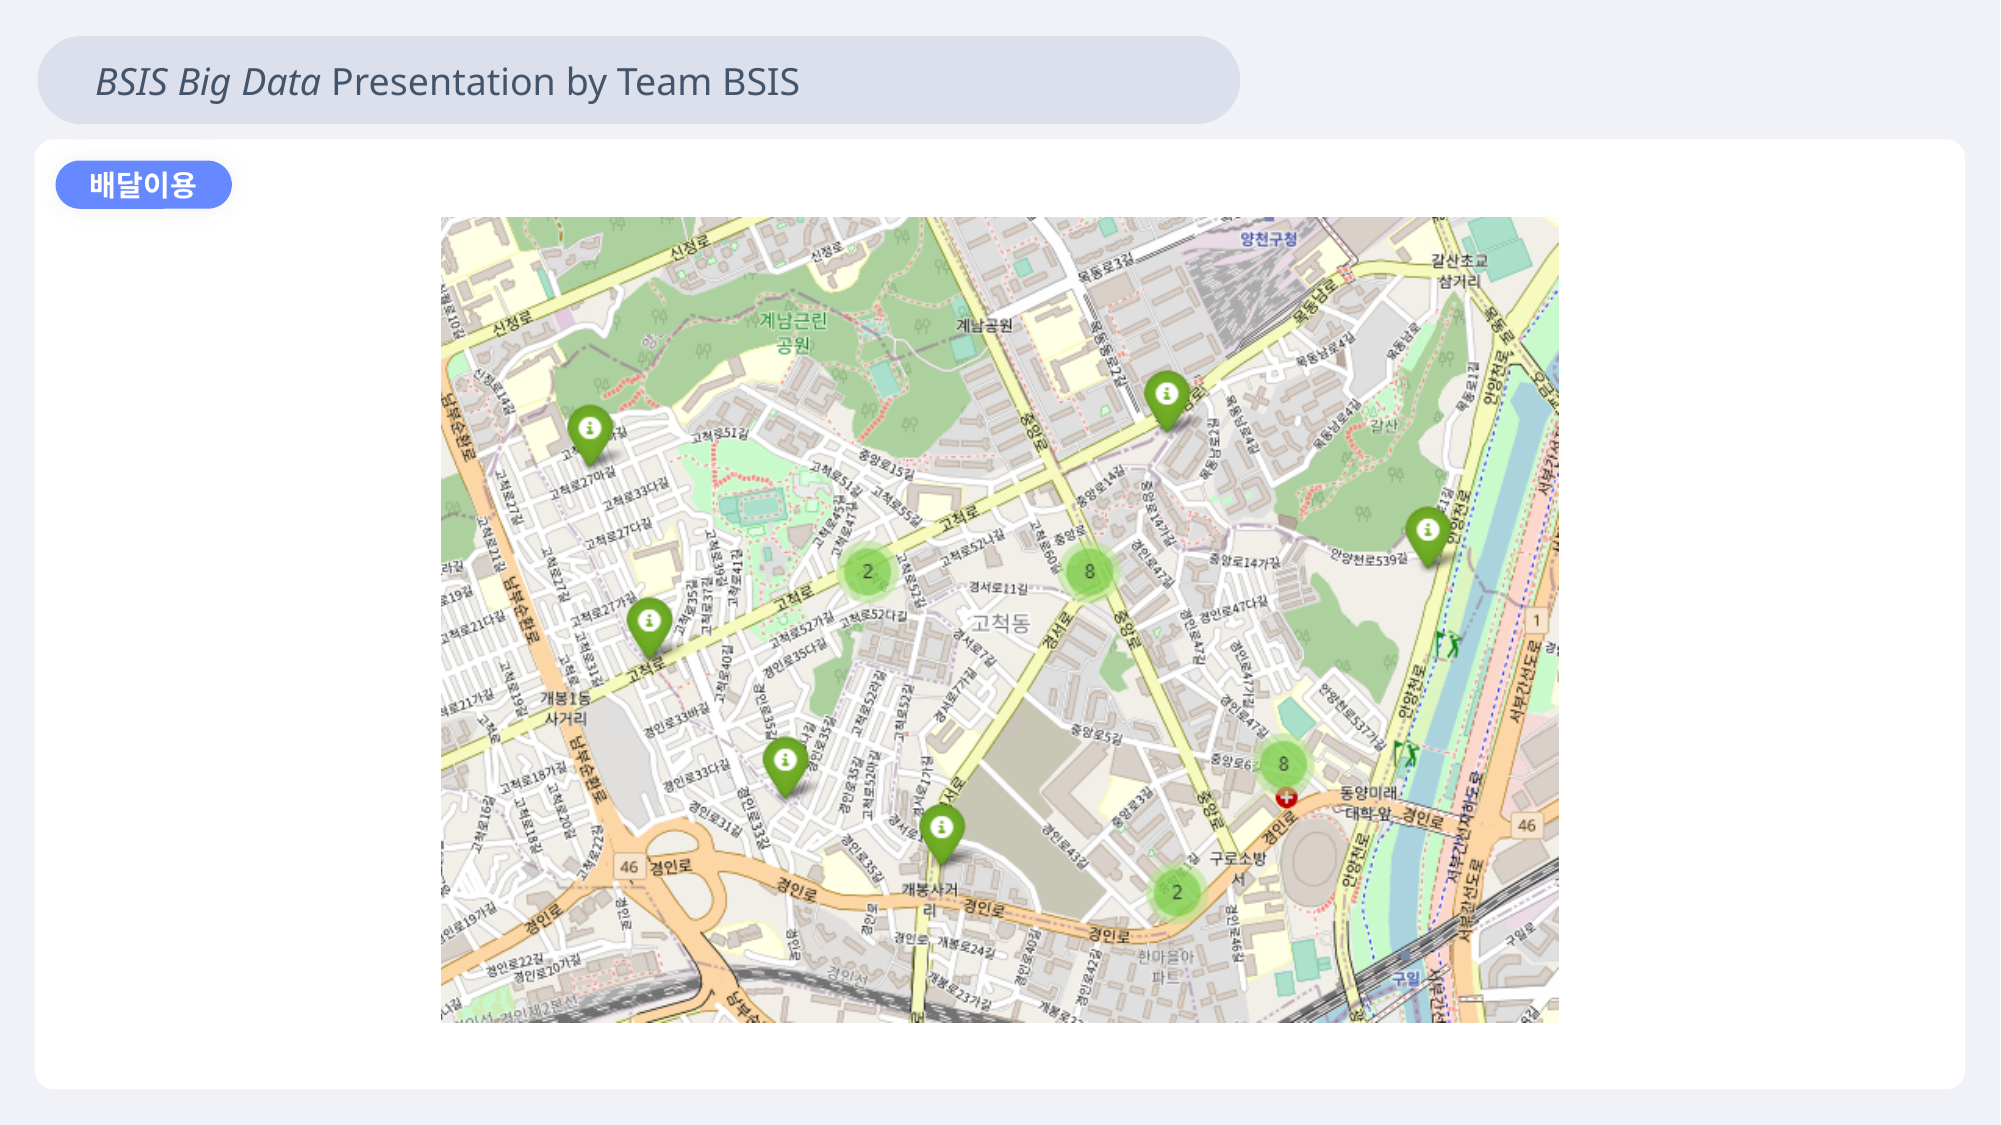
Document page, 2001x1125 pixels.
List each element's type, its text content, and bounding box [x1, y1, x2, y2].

picture [441, 217, 1559, 1023]
text_box [33, 138, 1967, 1091]
text_box 배달이용 [56, 161, 231, 208]
text_box BSIS Big Data Presentation by Team BSIS [36, 34, 1242, 126]
